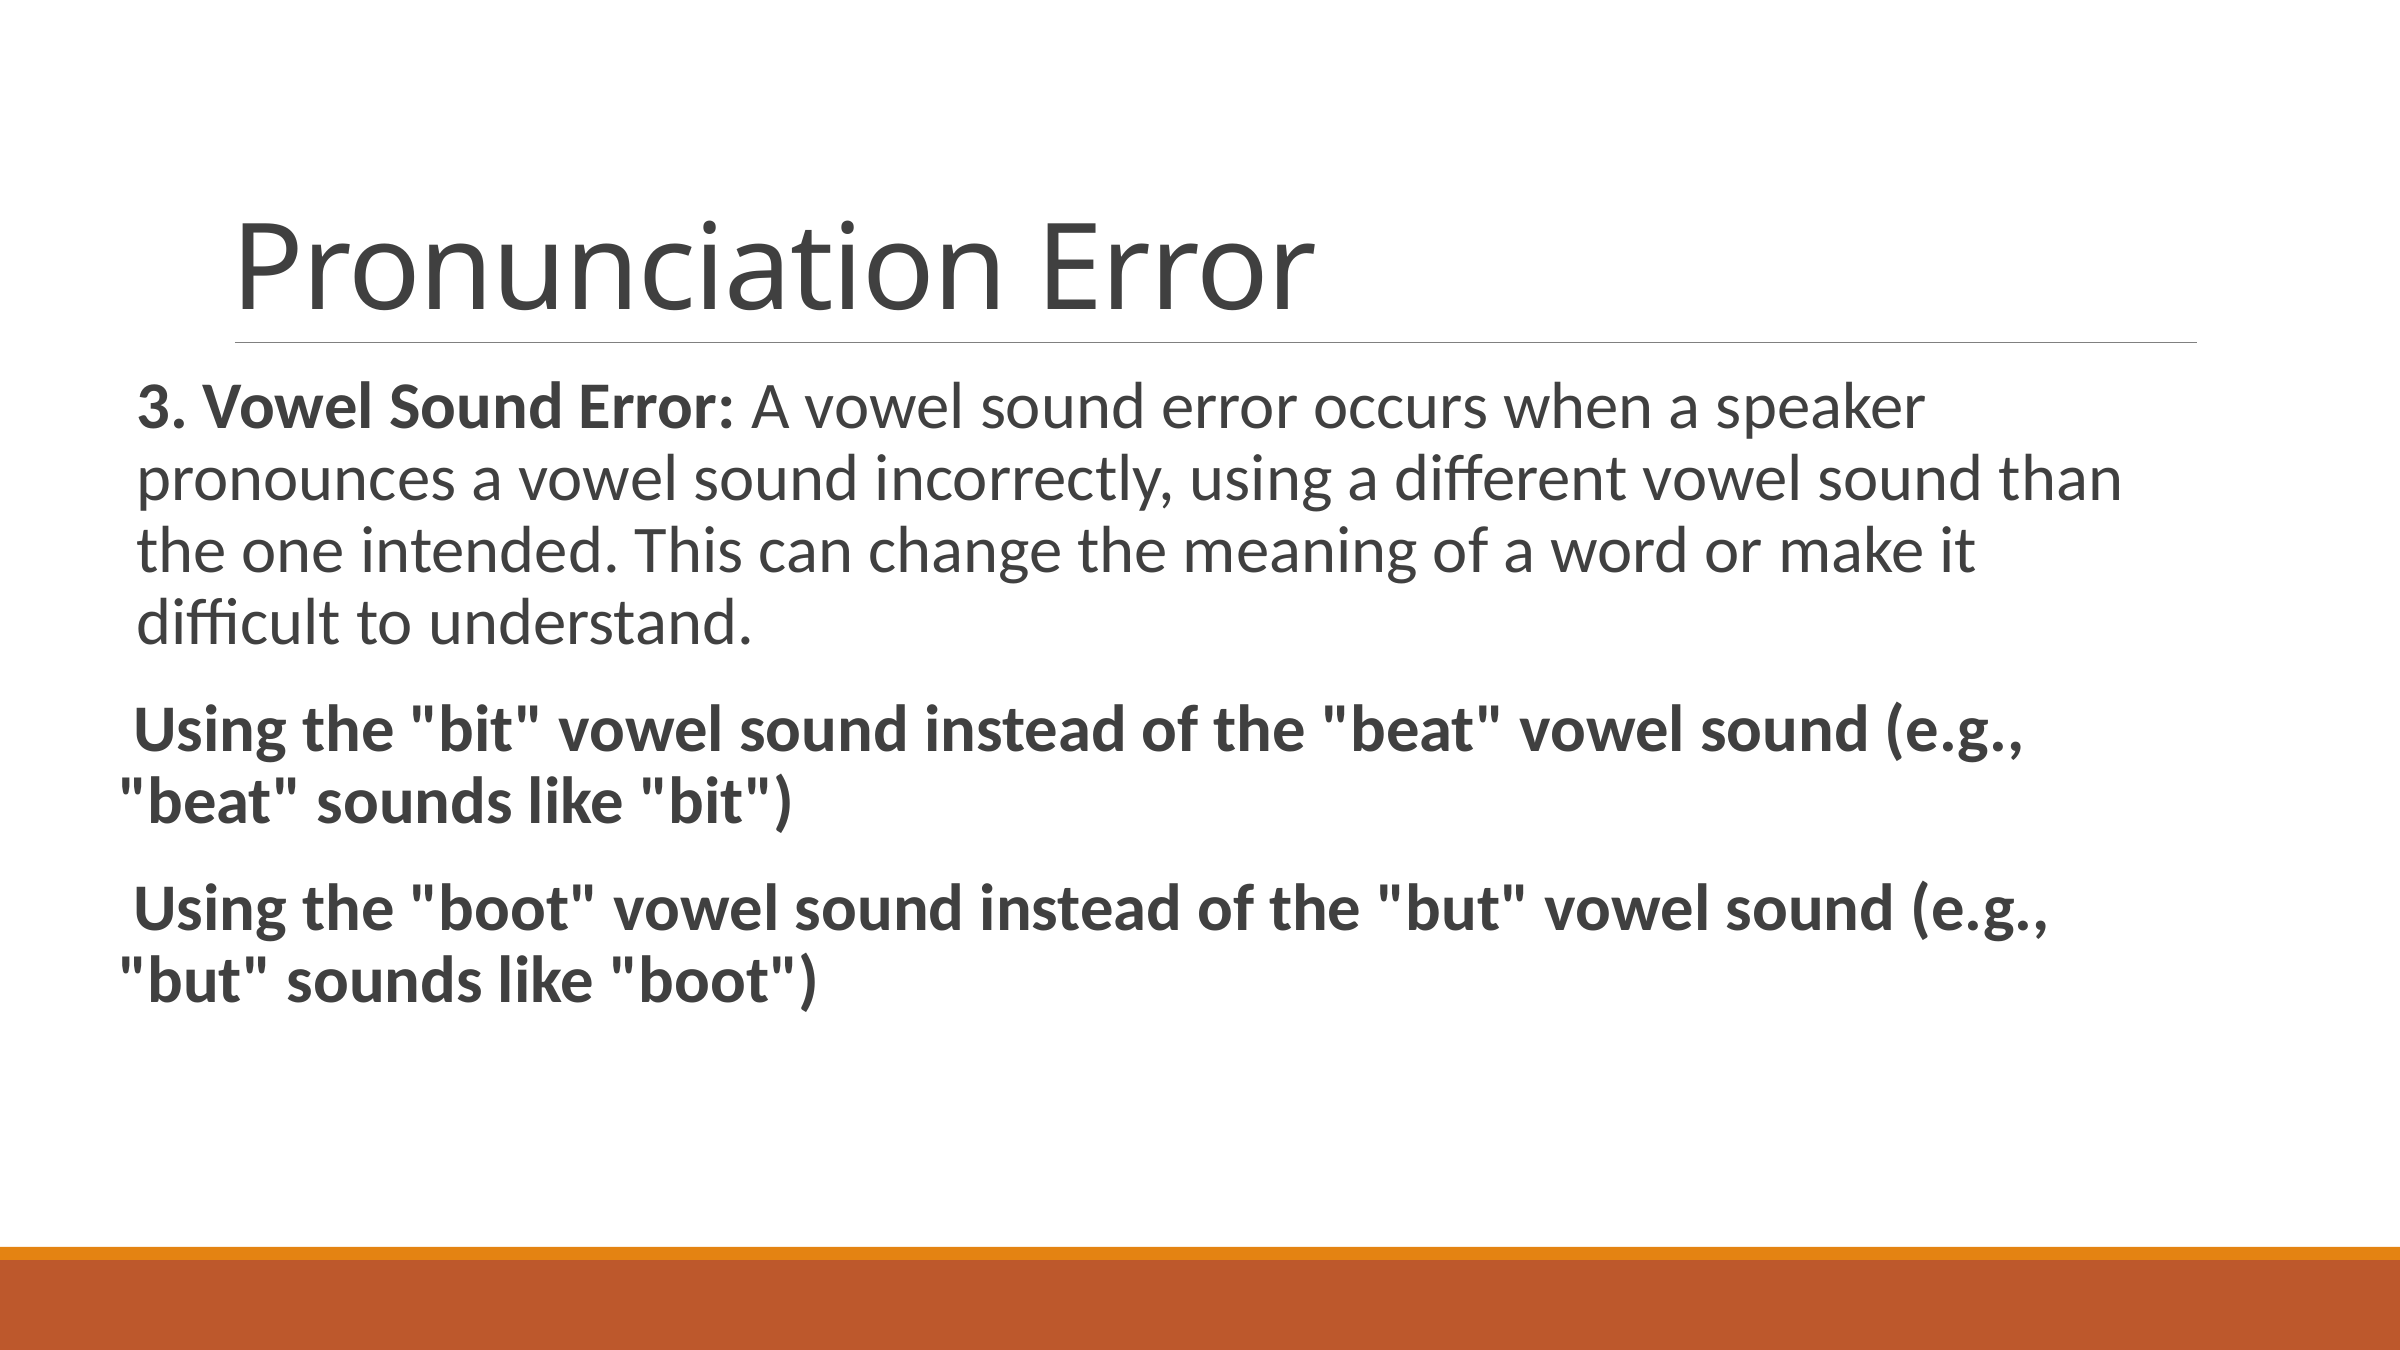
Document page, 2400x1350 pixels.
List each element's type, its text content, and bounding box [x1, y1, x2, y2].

list 3. Vowel Sound Error: A vowel sound error occurs when a speaker pronounces a vowel sound incorrectly, using a different vowel sound than the one intended. This can change the meaning of a word or make it difficult to understand. Using the "bit" vowel sound instead of the "beat" vowel sound (e.g., "beat" sounds like "bit") Using the "boot" vowel sound instead of the "but" vowel sound (e.g., "but" sounds like "boot") [118, 363, 2196, 1246]
title Pronunciation Error [216, 56, 2196, 342]
